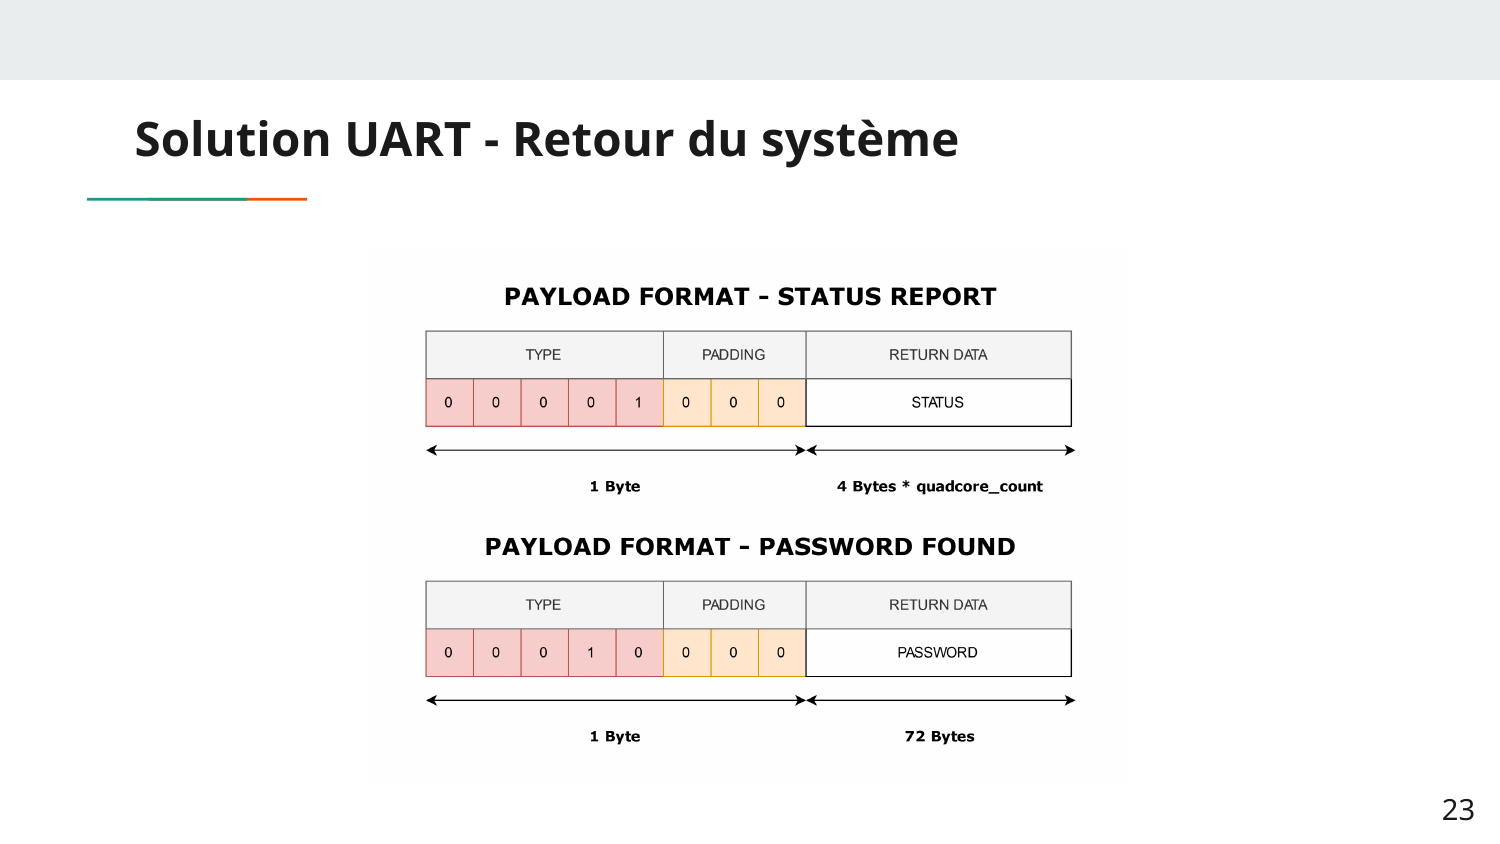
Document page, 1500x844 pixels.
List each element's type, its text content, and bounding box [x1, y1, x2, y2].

slide_number ‹#› [1400, 779, 1491, 844]
picture [369, 247, 1130, 784]
title Solution UART - Retour du système [119, 93, 1381, 182]
